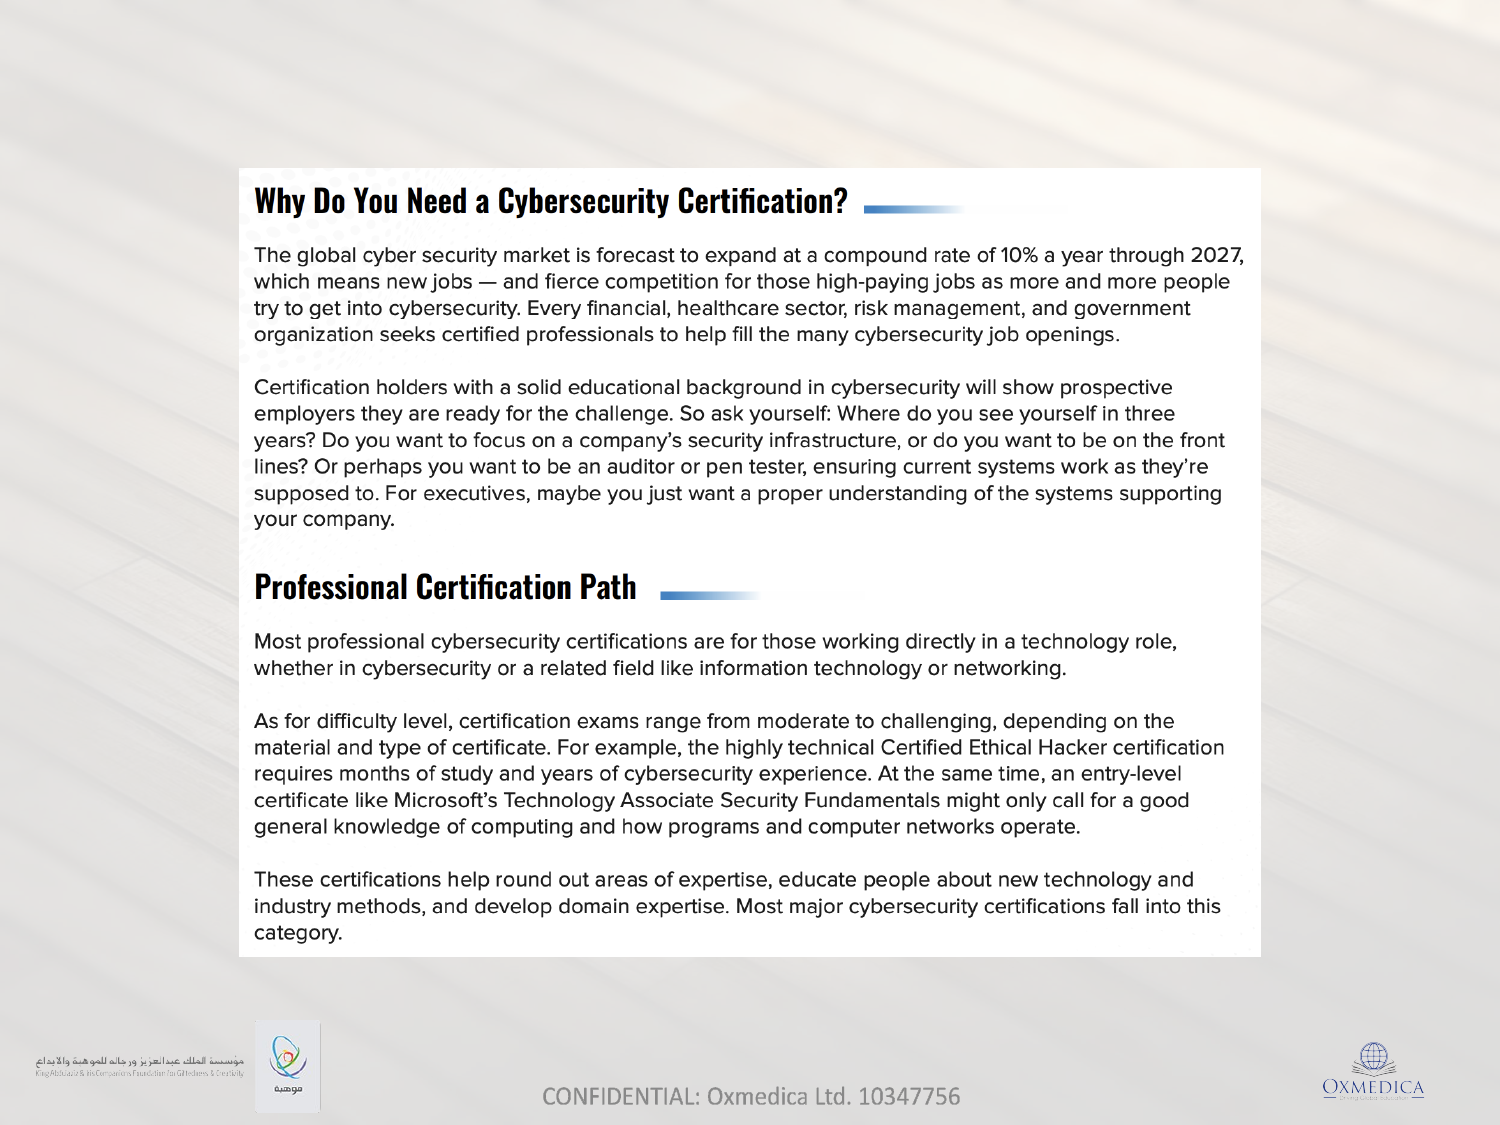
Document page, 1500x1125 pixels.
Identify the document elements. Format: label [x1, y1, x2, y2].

picture [21, 1019, 321, 1113]
picture [512, 1066, 988, 1125]
picture [0, 0, 1500, 957]
picture [1323, 1042, 1425, 1101]
